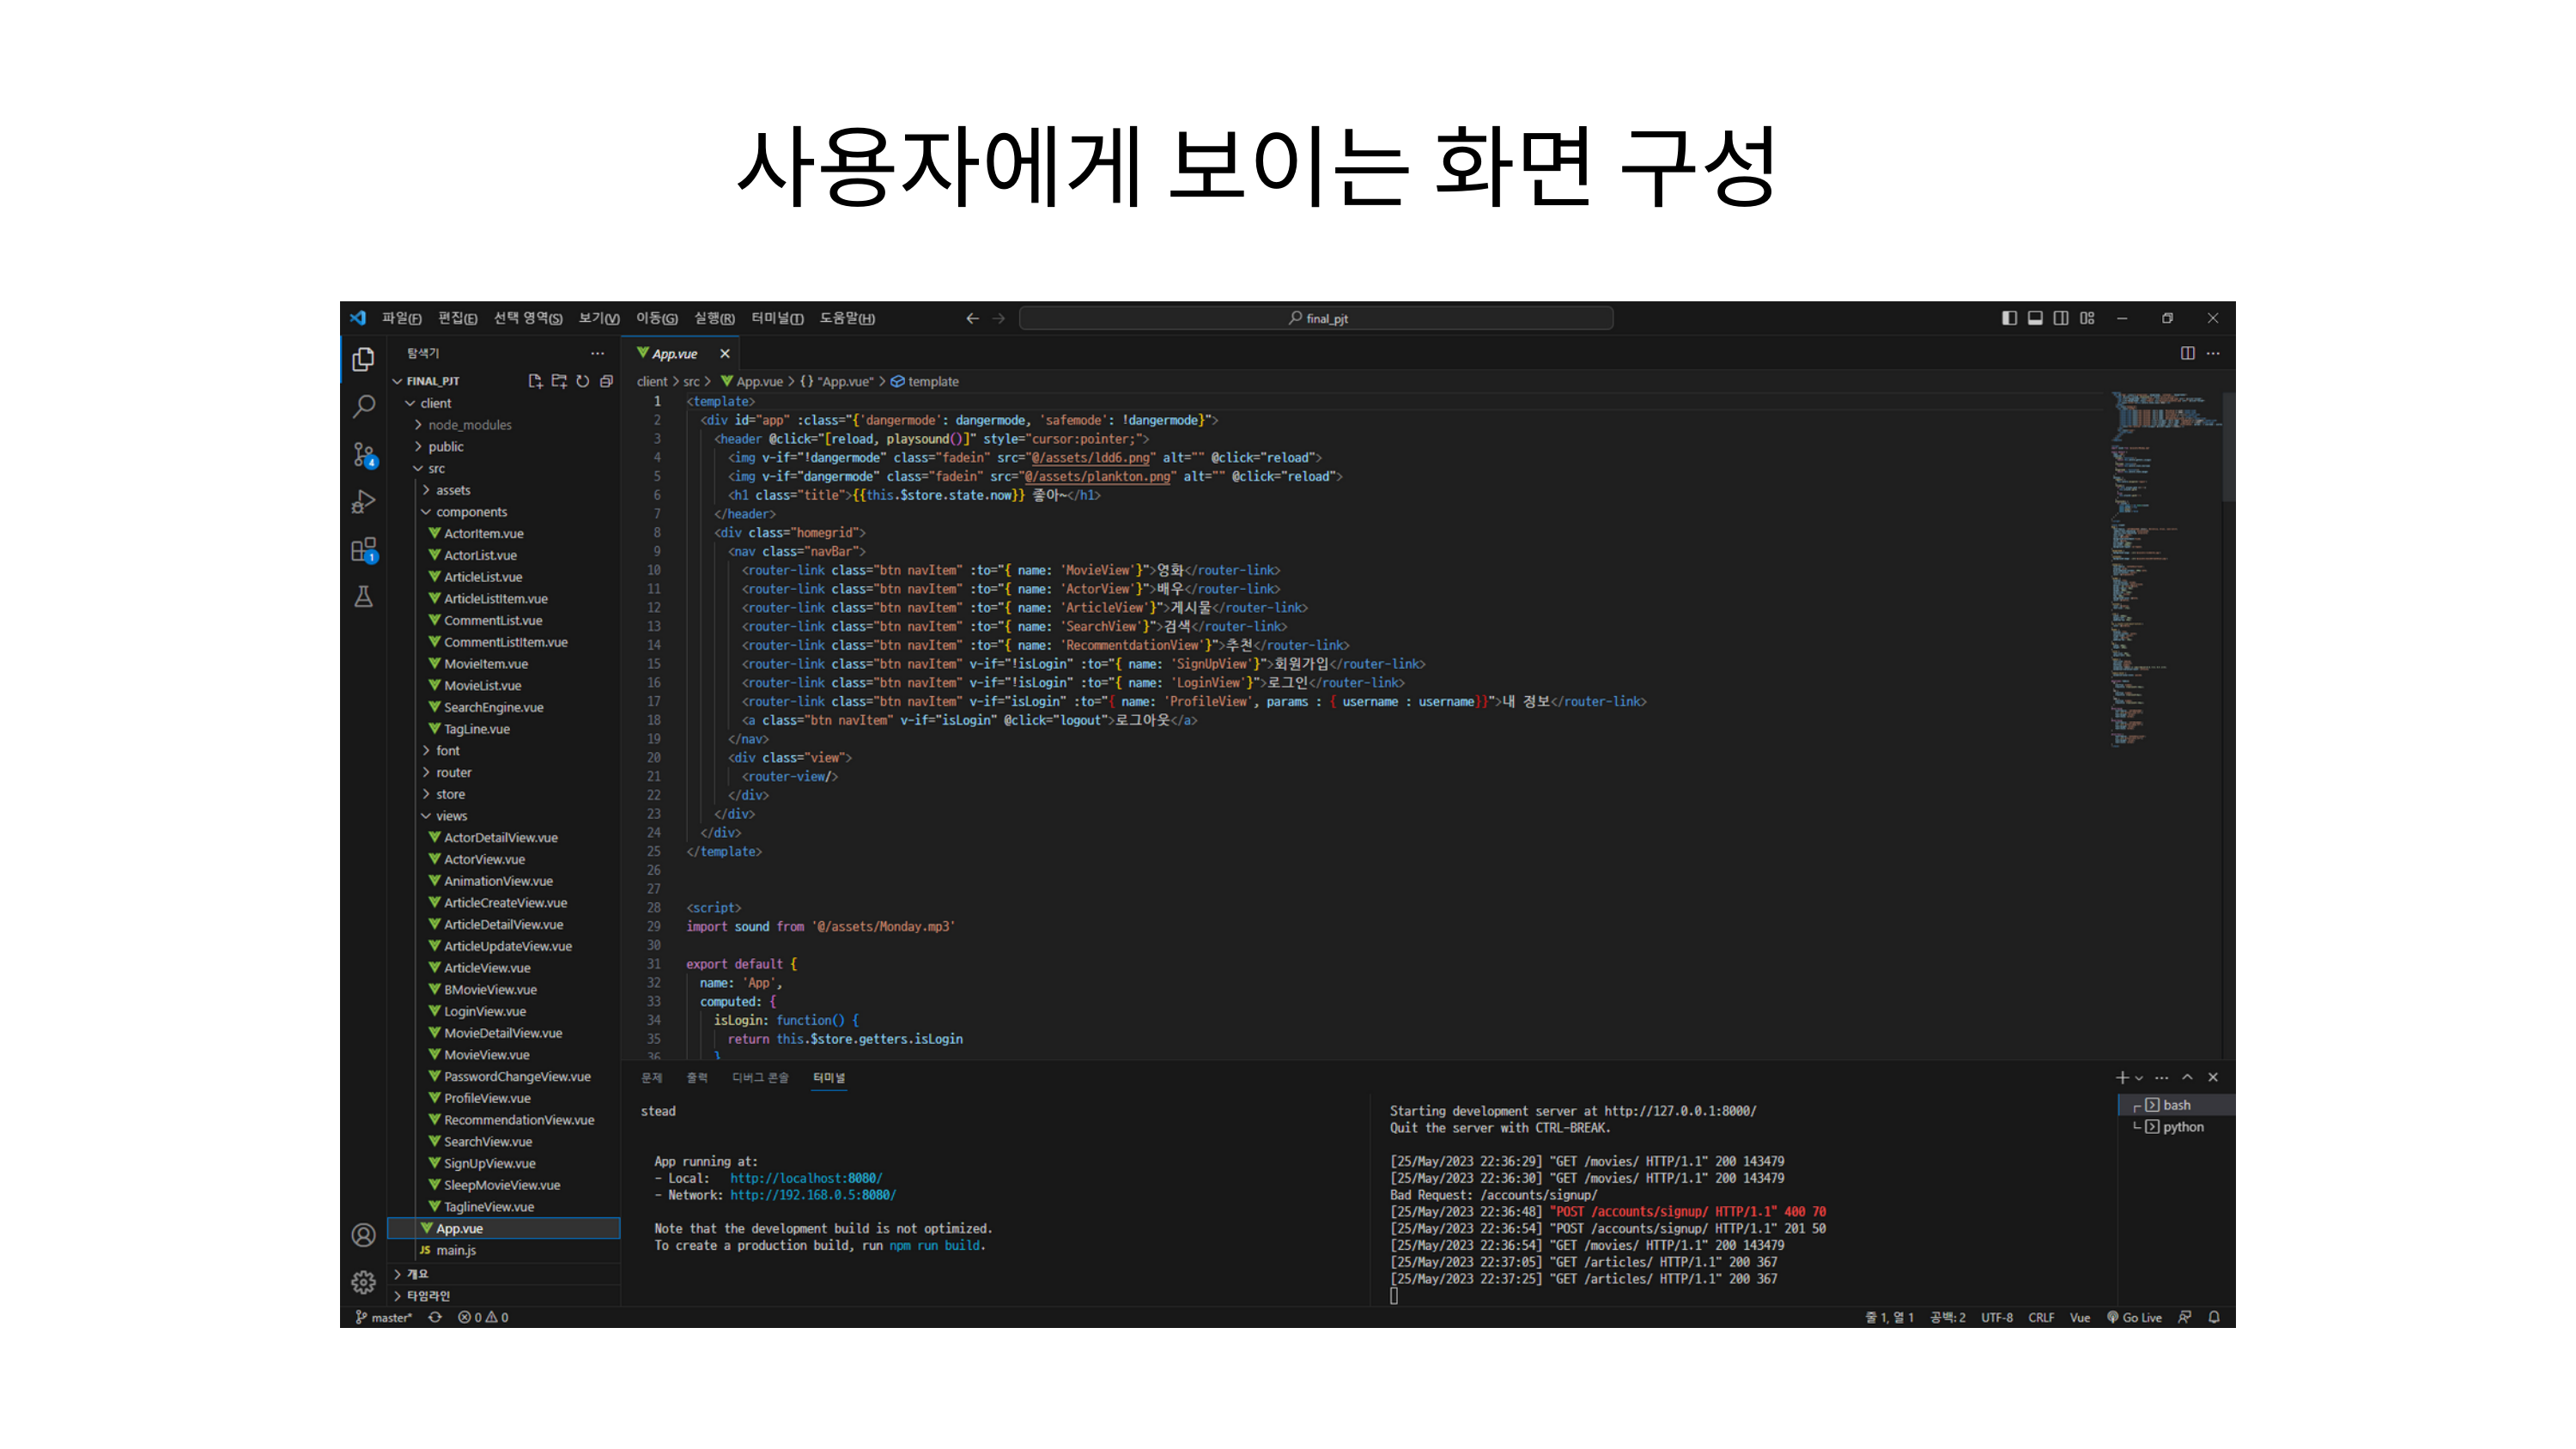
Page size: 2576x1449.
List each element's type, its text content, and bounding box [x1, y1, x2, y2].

text_box 사용자에게 보이는 화면 구성 [734, 111, 1842, 219]
picture [339, 300, 2236, 1329]
